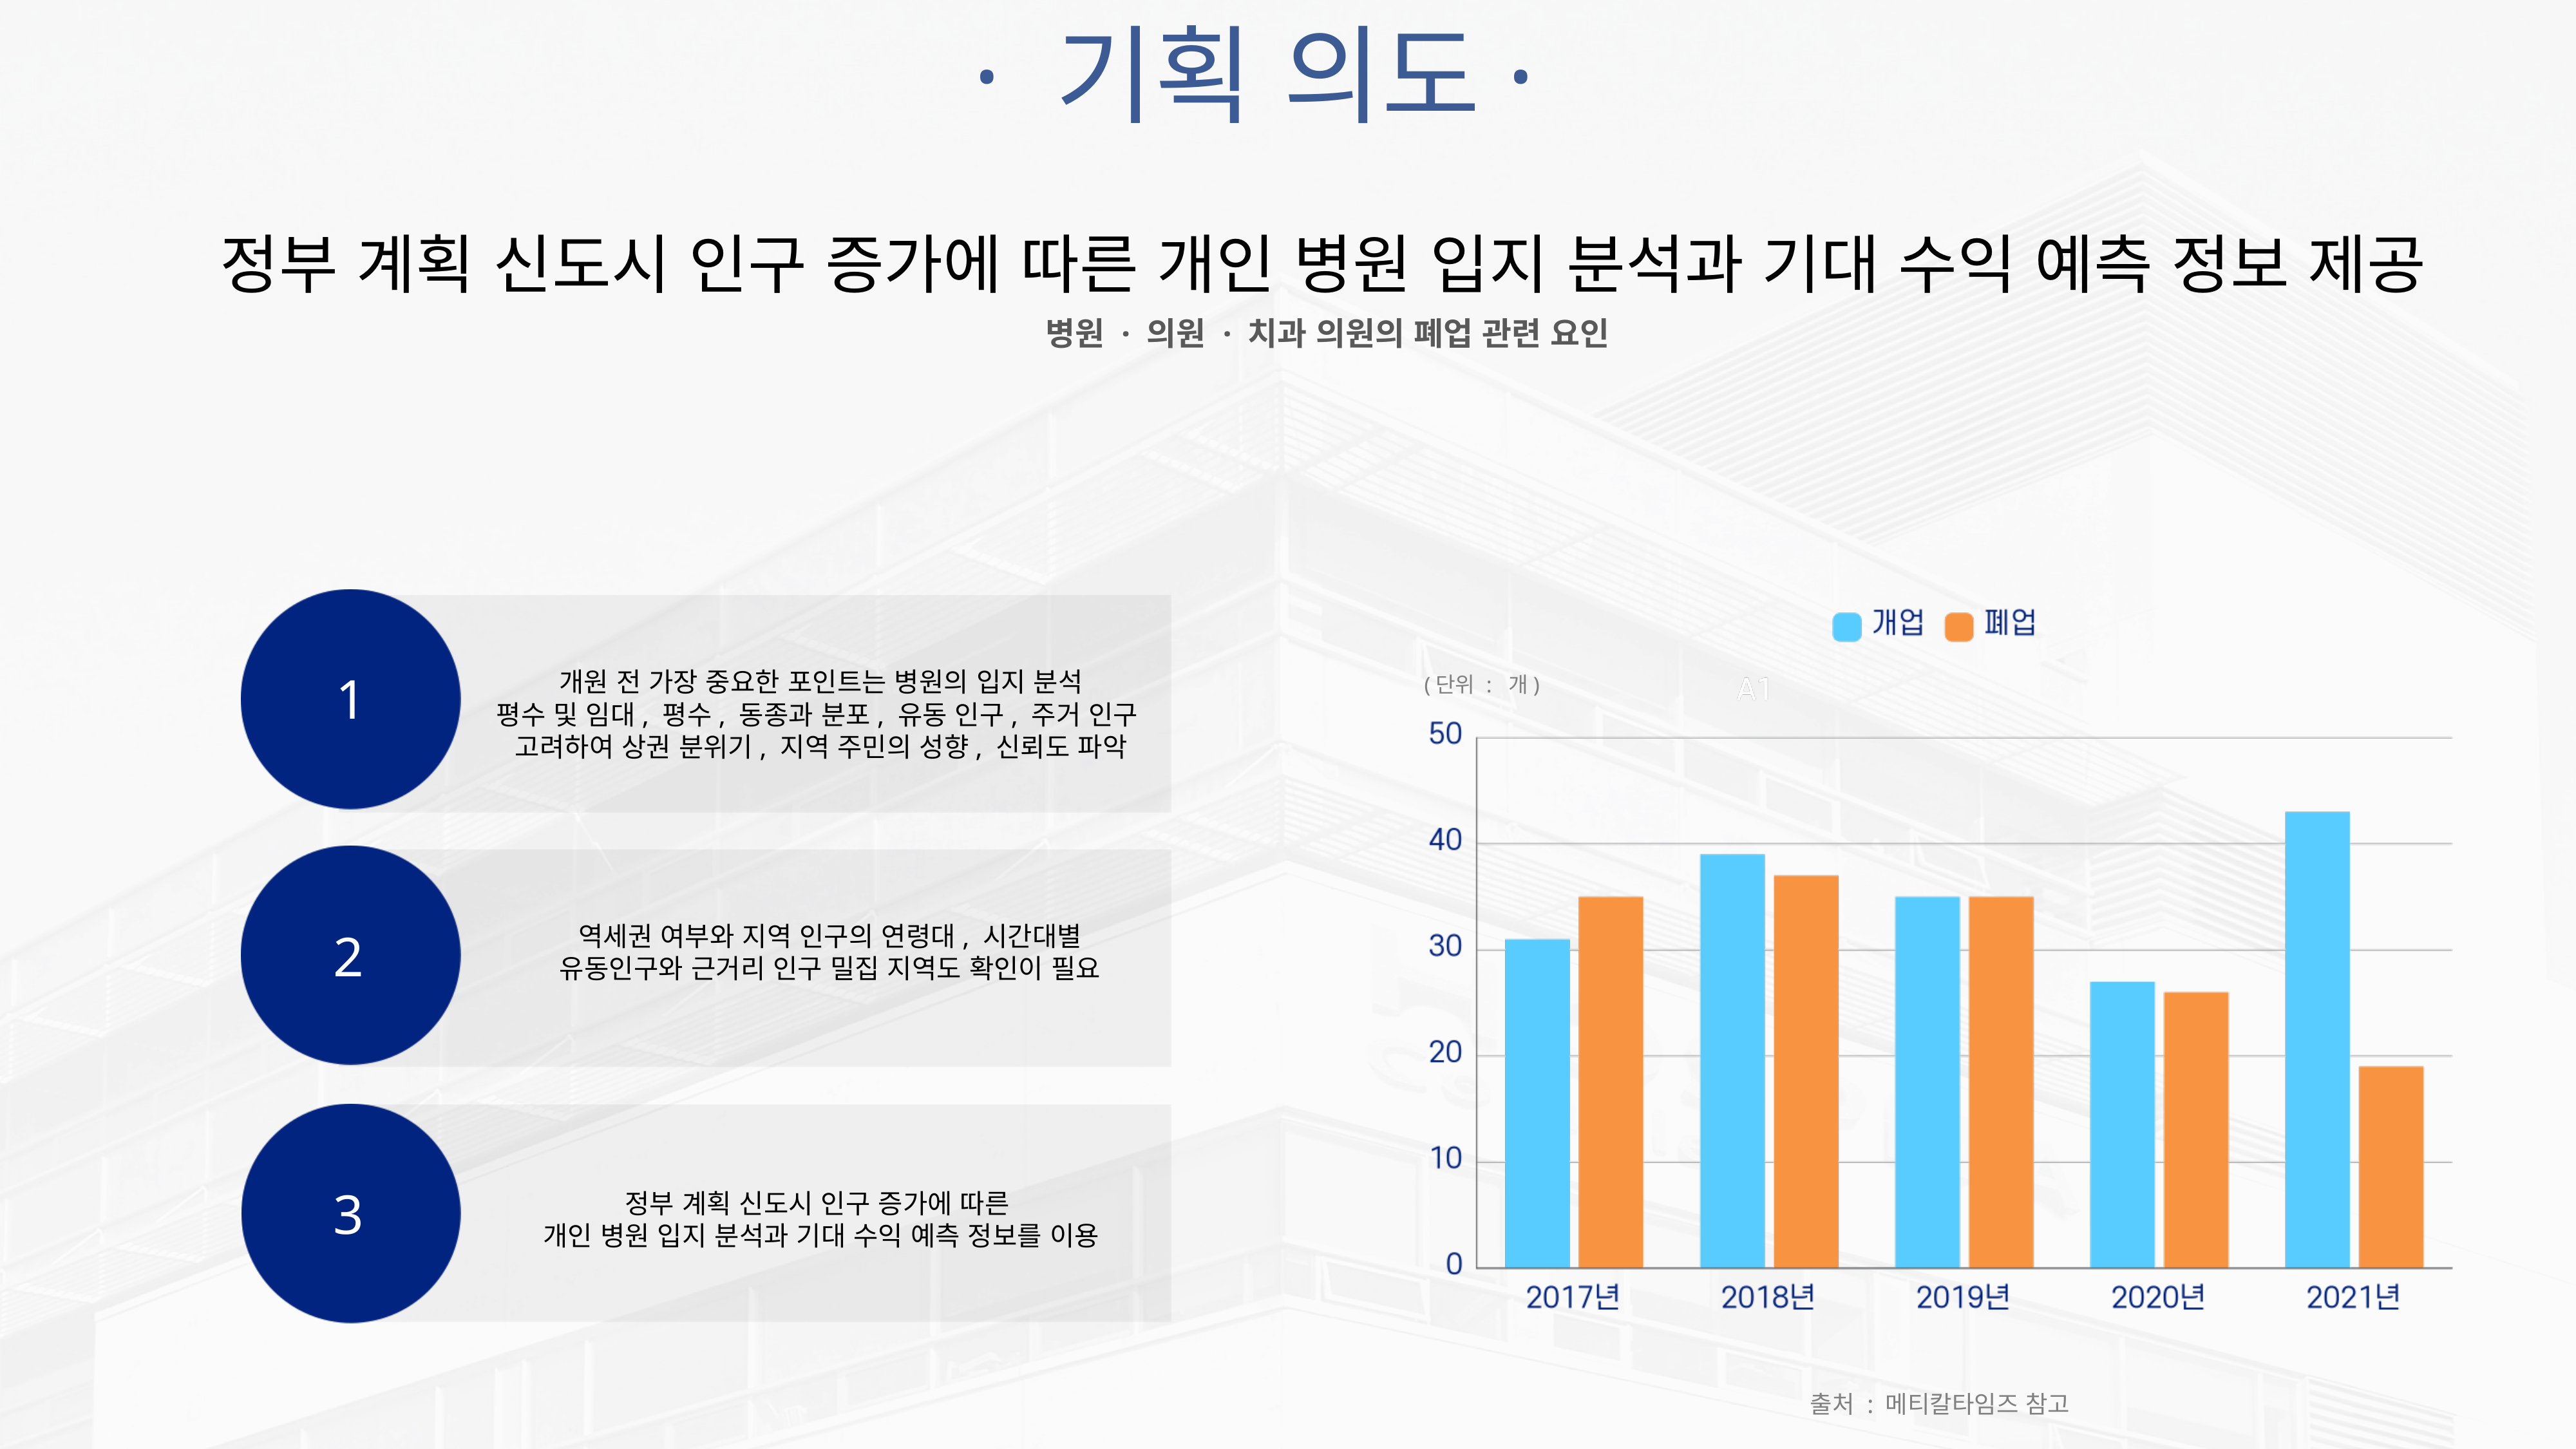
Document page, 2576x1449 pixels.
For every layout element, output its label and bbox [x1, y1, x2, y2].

text_box [462, 1104, 1171, 1323]
picture [0, 0, 2576, 1449]
text_box [462, 594, 1171, 813]
text_box [241, 589, 461, 810]
text_box [463, 849, 1171, 1068]
text_box [241, 1103, 461, 1323]
text_box [241, 846, 461, 1065]
